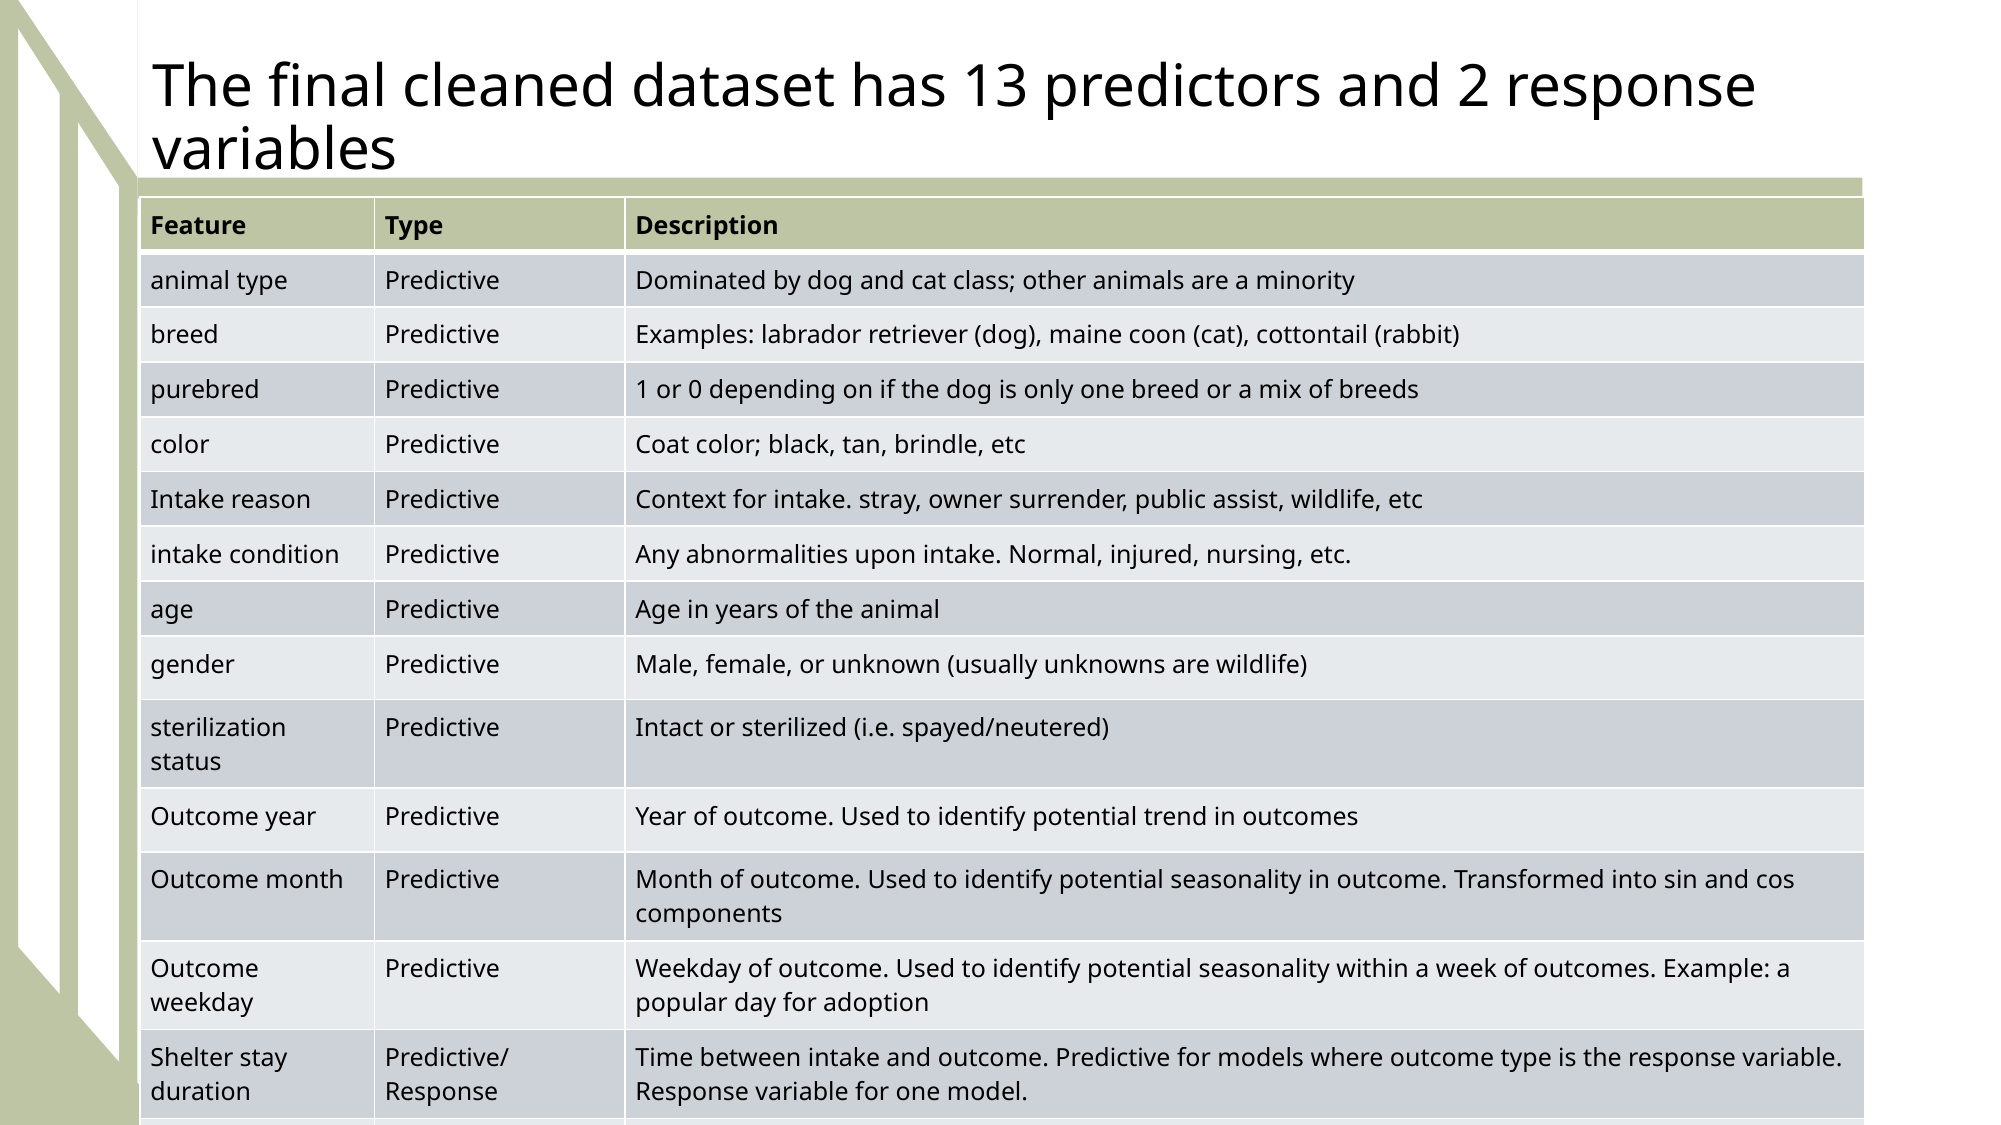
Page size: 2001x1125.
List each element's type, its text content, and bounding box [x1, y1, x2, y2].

table_cell Context for intake. stray, owner surrender, public assist, wildlife, etc [626, 472, 1864, 525]
table_cell Year of outcome. Used to identify potential trend in outcomes [626, 789, 1864, 851]
table_cell sterilization status [141, 700, 374, 787]
table_cell Predictive [375, 789, 624, 851]
table_cell age [141, 582, 374, 635]
table_cell Predictive [375, 942, 624, 1029]
table_cell Predictive [375, 853, 624, 940]
table_header Feature [141, 198, 374, 249]
table_cell Predictive [375, 527, 624, 580]
table_cell Predictive [375, 472, 624, 525]
table_cell Male, female, or unknown (usually unknowns are wildlife) [626, 637, 1864, 699]
table_cell color [141, 418, 374, 471]
table_cell 1 or 0 depending on if the dog is only one breed or a mix of breeds [626, 363, 1864, 416]
title The final cleaned dataset has 13 predictors and 2 response variables [137, 59, 1863, 178]
table_cell Examples: labrador retriever (dog), maine coon (cat), cottontail (rabbit) [626, 308, 1864, 361]
table_cell breed [141, 308, 374, 361]
table_cell Any abnormalities upon intake. Normal, injured, nursing, etc. [626, 527, 1864, 580]
table_cell Time between intake and outcome. Predictive for models where outcome type is the response variable. Response variable for one model. [626, 1030, 1864, 1118]
table_cell Outcome weekday [141, 942, 374, 1029]
table_cell Intact or sterilized (i.e. spayed/neutered) [626, 700, 1864, 787]
table_cell Predictive [375, 700, 624, 787]
table_cell Shelter stay duration [141, 1030, 374, 1118]
table_cell Intake reason [141, 472, 374, 525]
table_cell Predictive/Response [375, 1030, 624, 1118]
table_cell purebred [141, 363, 374, 416]
table_cell Dominated by dog and cat class; other animals are a minority [626, 255, 1864, 306]
table_cell Outcome type [141, 1119, 374, 1125]
table_cell Predictive [375, 308, 624, 361]
table_header Type [375, 198, 624, 249]
table_cell Predictive [375, 363, 624, 416]
table_cell intake condition [141, 527, 374, 580]
table_header Description [626, 198, 1864, 249]
table_cell Predictive [375, 418, 624, 471]
table_cell Outcome class: adoption, euthanasia, return to owner, transfer. [626, 1119, 1864, 1125]
table_cell Predictive [375, 582, 624, 635]
table_cell gender [141, 637, 374, 699]
table_cell Coat color; black, tan, brindle, etc [626, 418, 1864, 471]
table_cell Age in years of the animal [626, 582, 1864, 635]
table_cell Month of outcome. Used to identify potential seasonality in outcome. Transformed into sin and cos components [626, 853, 1864, 940]
table_cell Weekday of outcome. Used to identify potential seasonality within a week of outcomes. Example: a popular day for adoption [626, 942, 1864, 1029]
table_cell Outcome year [141, 789, 374, 851]
table_cell animal type [141, 255, 374, 306]
table_cell Response [375, 1119, 624, 1125]
table_cell Predictive [375, 255, 624, 306]
table_cell Outcome month [141, 853, 374, 940]
table_cell Predictive [375, 637, 624, 699]
